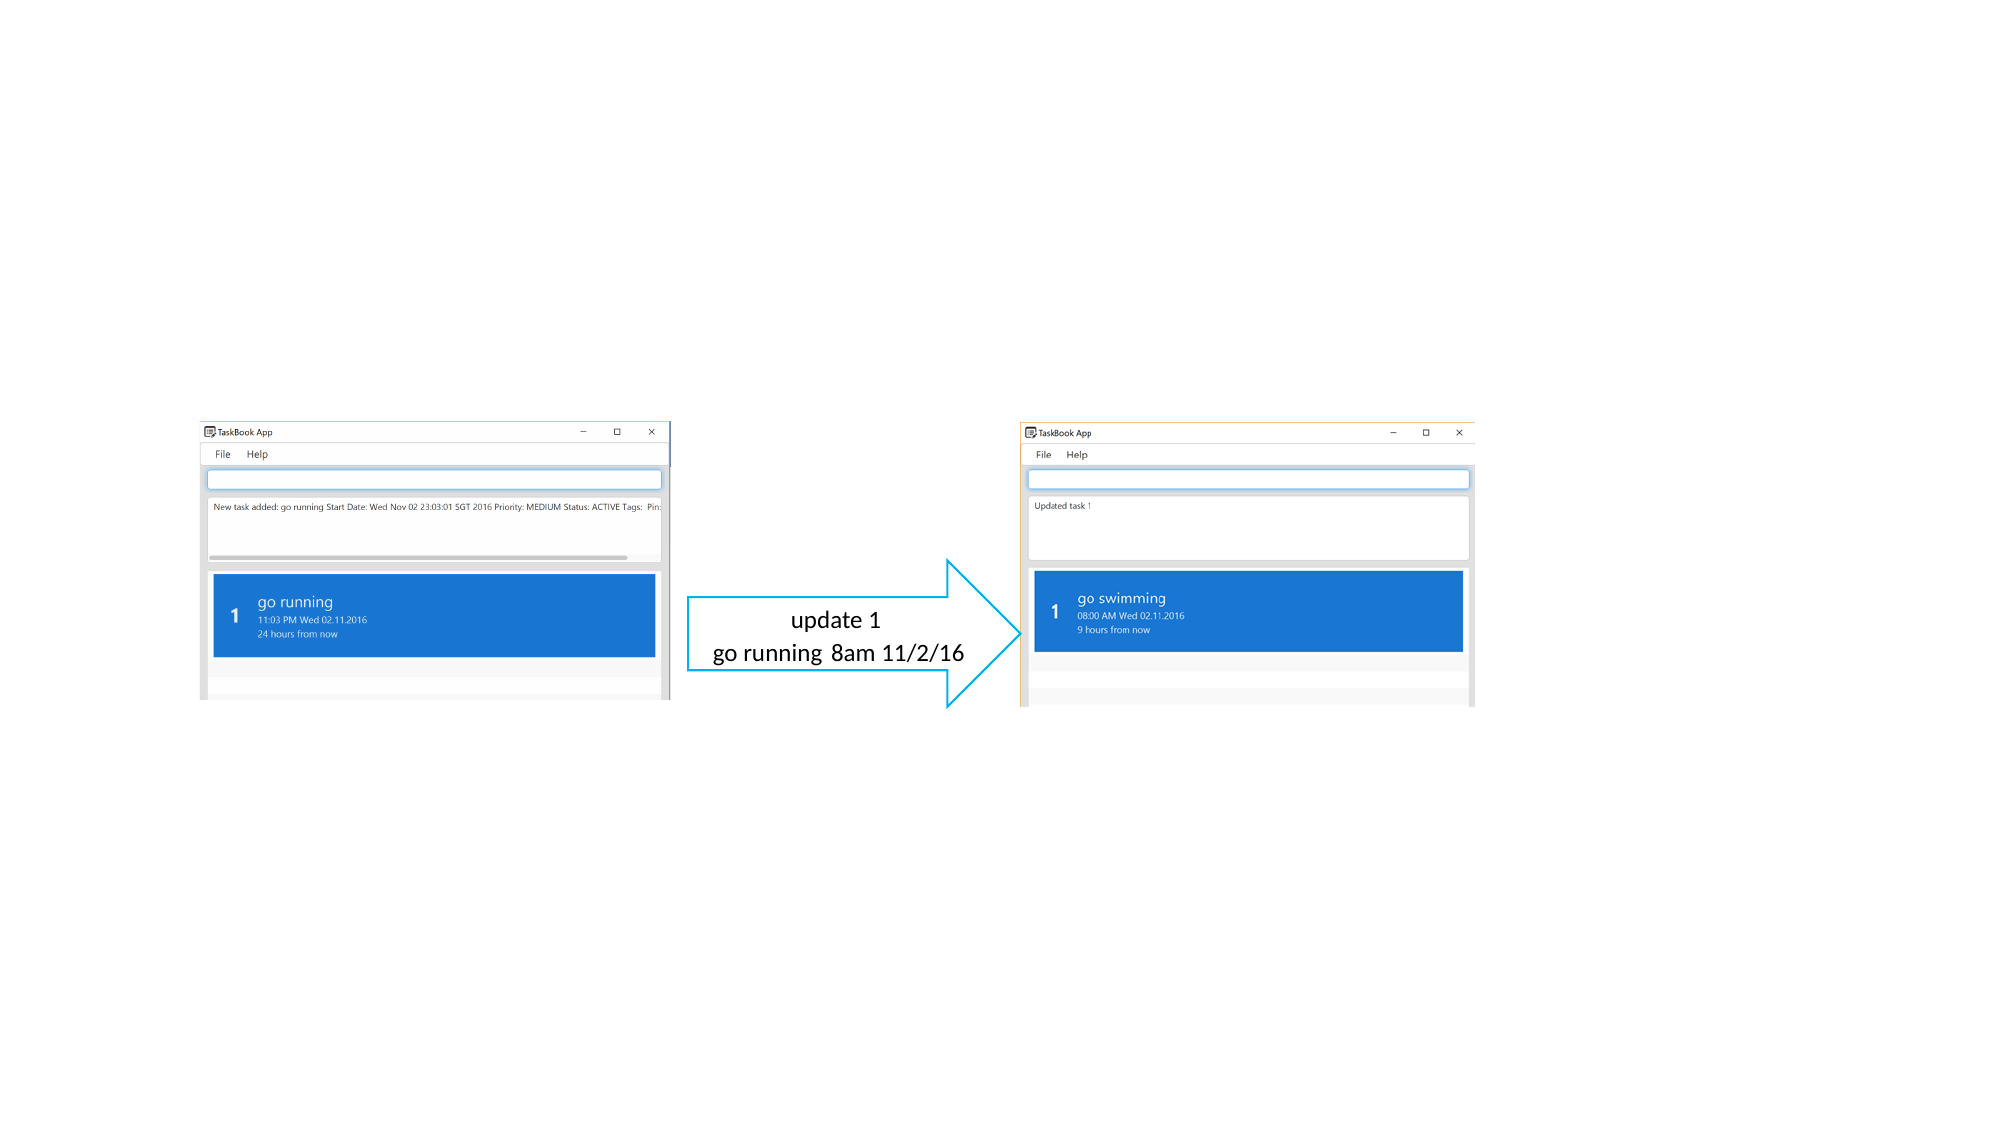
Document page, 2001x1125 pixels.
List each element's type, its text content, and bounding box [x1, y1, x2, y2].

text_box update 1 go running 8am 11/2/16 [687, 557, 1020, 710]
picture [199, 421, 671, 700]
picture [1020, 422, 1475, 707]
